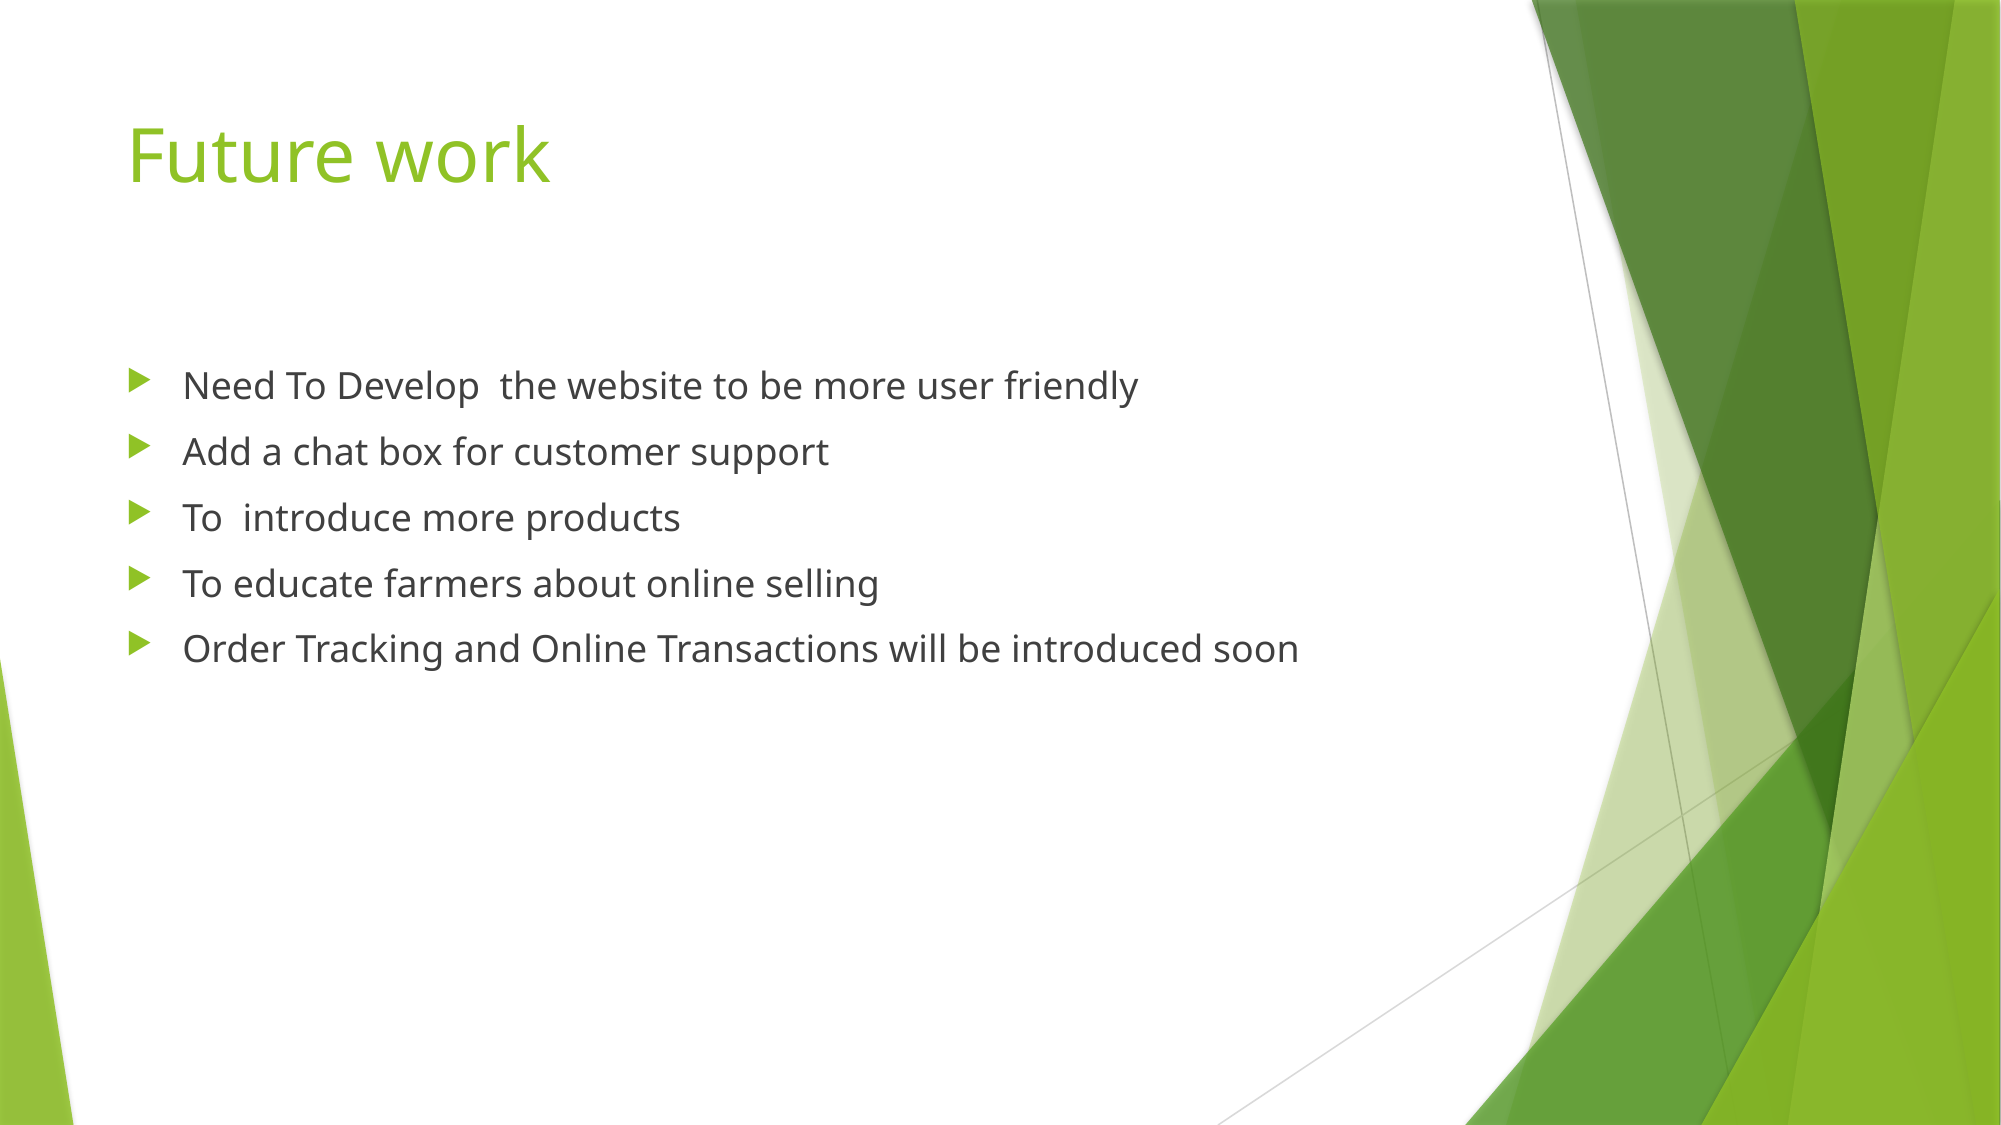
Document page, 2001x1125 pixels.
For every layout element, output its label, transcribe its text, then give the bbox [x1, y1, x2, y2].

title Future work [111, 99, 1522, 317]
list Need To Develop the website to be more user friendly Add a chat box for customer support To introduce more products To educate farmers about online selling Order Tracking and Online Transactions will be introduced soon [111, 354, 1522, 992]
